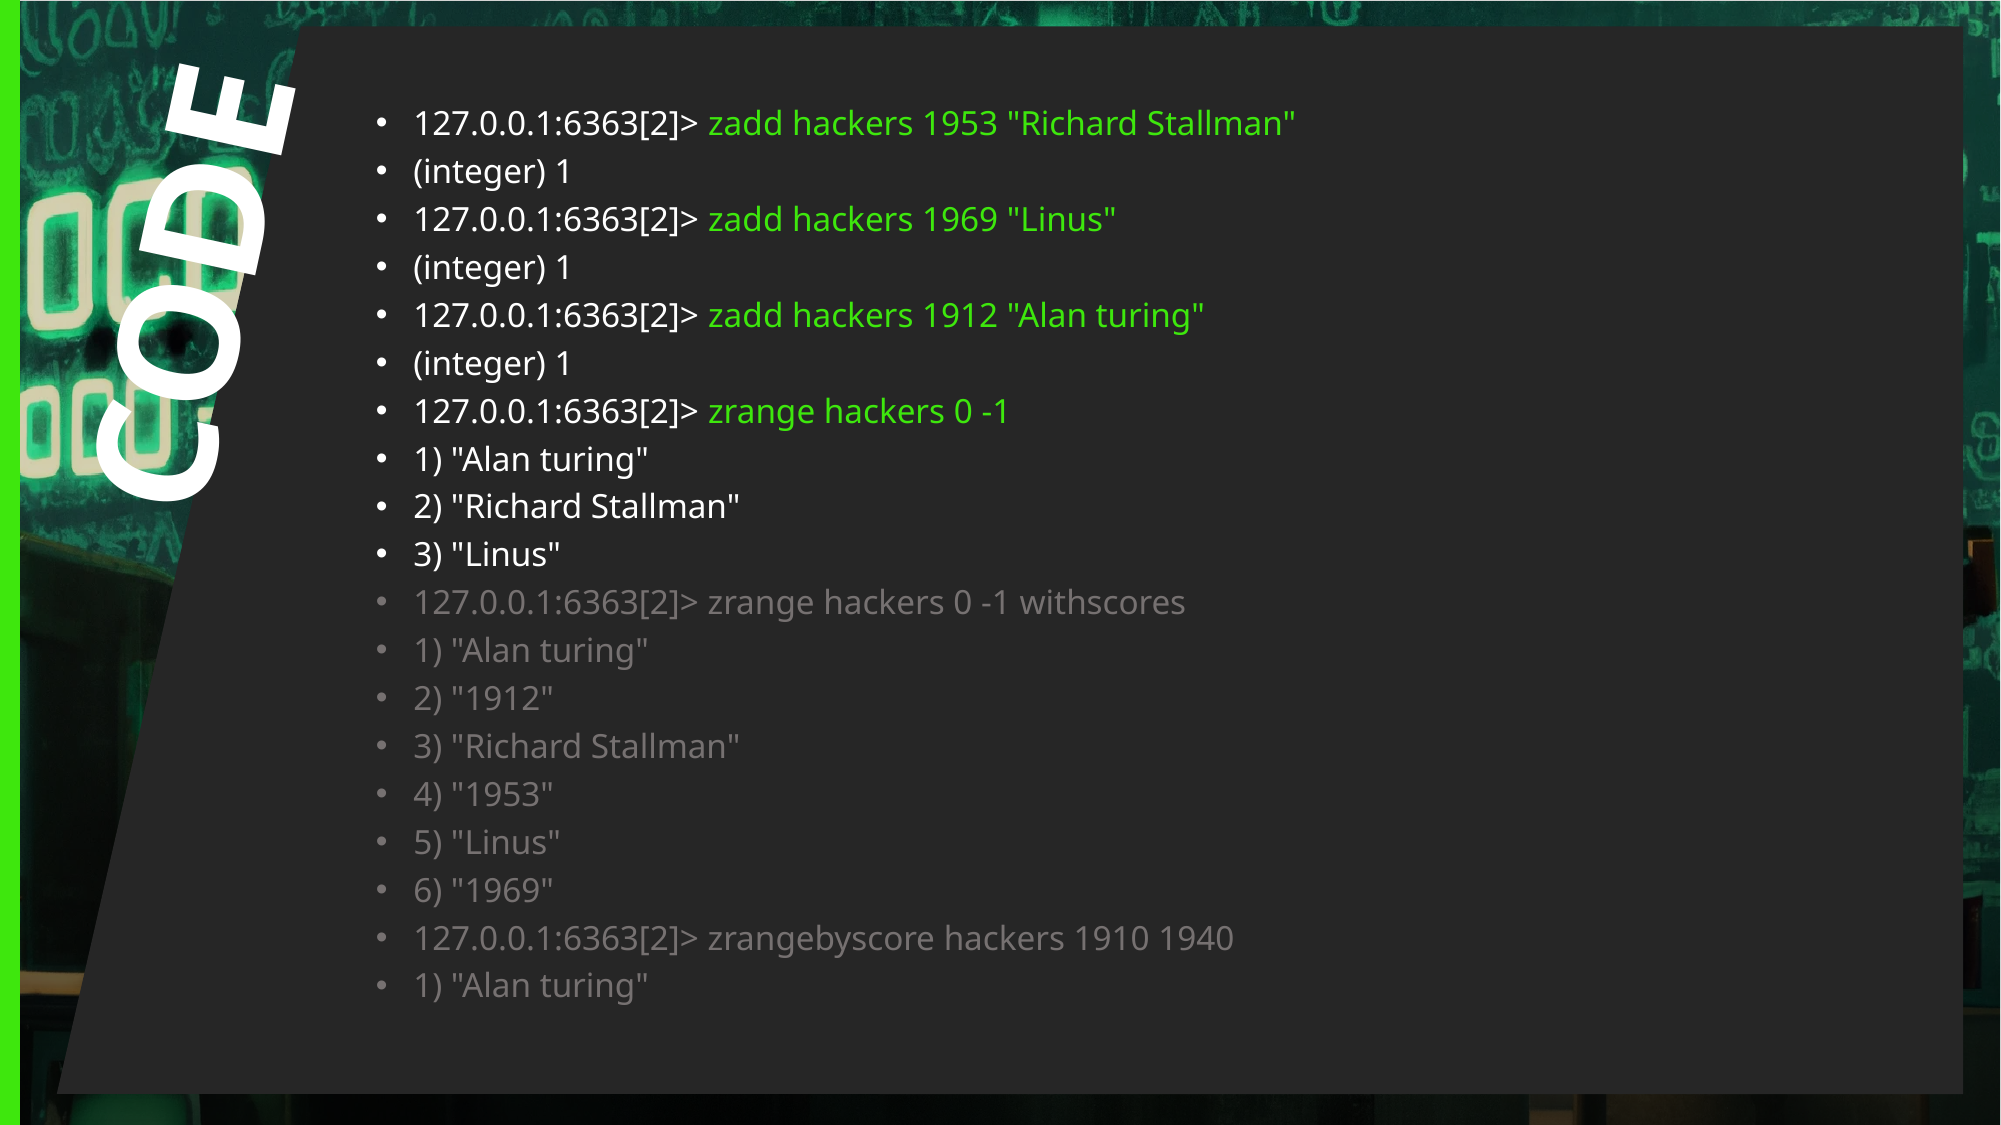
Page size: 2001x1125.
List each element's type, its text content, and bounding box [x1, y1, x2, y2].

text_box CODE [28, 0, 357, 545]
text_box 127.0.0.1:6363[2]> zadd hackers 1953 "Richard Stallman" (integer) 1 127.0.0.1:6363[2]> zadd hackers 1969 "Linus" (integer) 1 127.0.0.1:6363[2]> zadd hackers 1912 "Alan turing" (integer) 1 127.0.0.1:6363[2]> zrange hackers 0 -1 1) "Alan turing" 2) "Richard Stallman" 3) "Linus" 127.0.0.1:6363[2]> zrange hackers 0 -1 withscores 1) "Alan turing" 2) "1912" 3) "Richard Stallman" 4) "1953" 5) "Linus" 6) "1969" 127.0.0.1:6363[2]> zrangebyscore hackers 1910 1940 1) "Alan turing" [361, 87, 1862, 1048]
picture [20, 1, 2001, 1125]
